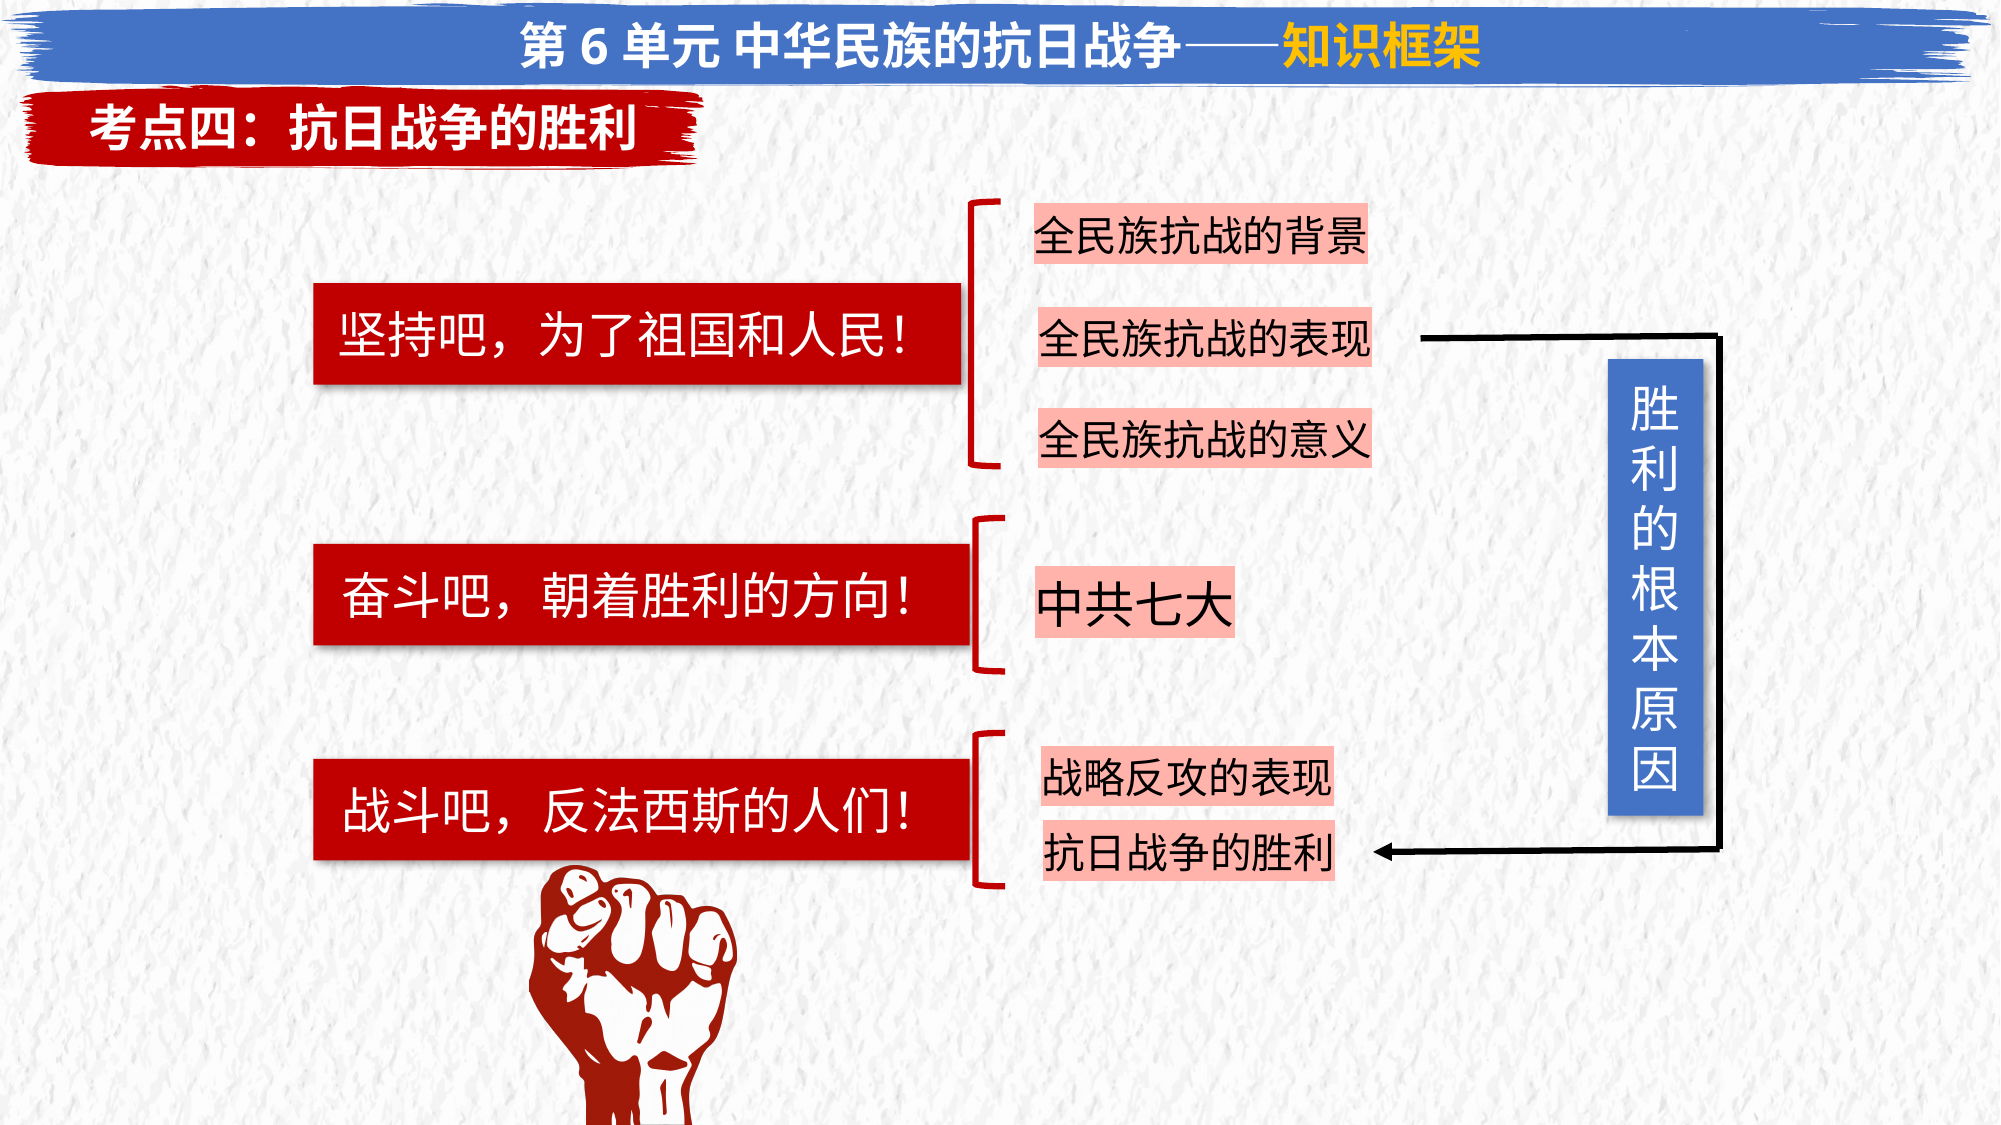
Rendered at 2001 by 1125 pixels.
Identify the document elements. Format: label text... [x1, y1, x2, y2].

text_box 考点四：抗日战争的胜利 [19, 85, 704, 170]
text_box [974, 732, 1006, 887]
text_box 战略反攻的表现 [985, 743, 1390, 812]
text_box [970, 201, 1001, 467]
text_box 全民族抗战的背景 [985, 201, 1417, 269]
text_box 全民族抗战的意义 [989, 405, 1421, 473]
text_box 奋斗吧，朝着胜利的方向！ [312, 543, 971, 646]
text_box 战斗吧，反法西斯的人们！ [312, 758, 971, 861]
text_box 坚持吧，为了祖国和人民！ [312, 282, 962, 386]
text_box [1420, 335, 1718, 339]
text_box 中共七大 [1010, 562, 1260, 646]
text_box 胜利的根本原因 [1607, 358, 1704, 817]
text_box 全民族抗战的表现 [989, 304, 1421, 373]
text_box 第6单元 中华民族的抗日战争——知识框架 [1, 2, 1991, 88]
text_box 抗日战争的胜利 [1004, 817, 1374, 886]
text_box [974, 517, 1006, 672]
picture [0, 0, 2001, 1125]
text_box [1373, 849, 1720, 853]
